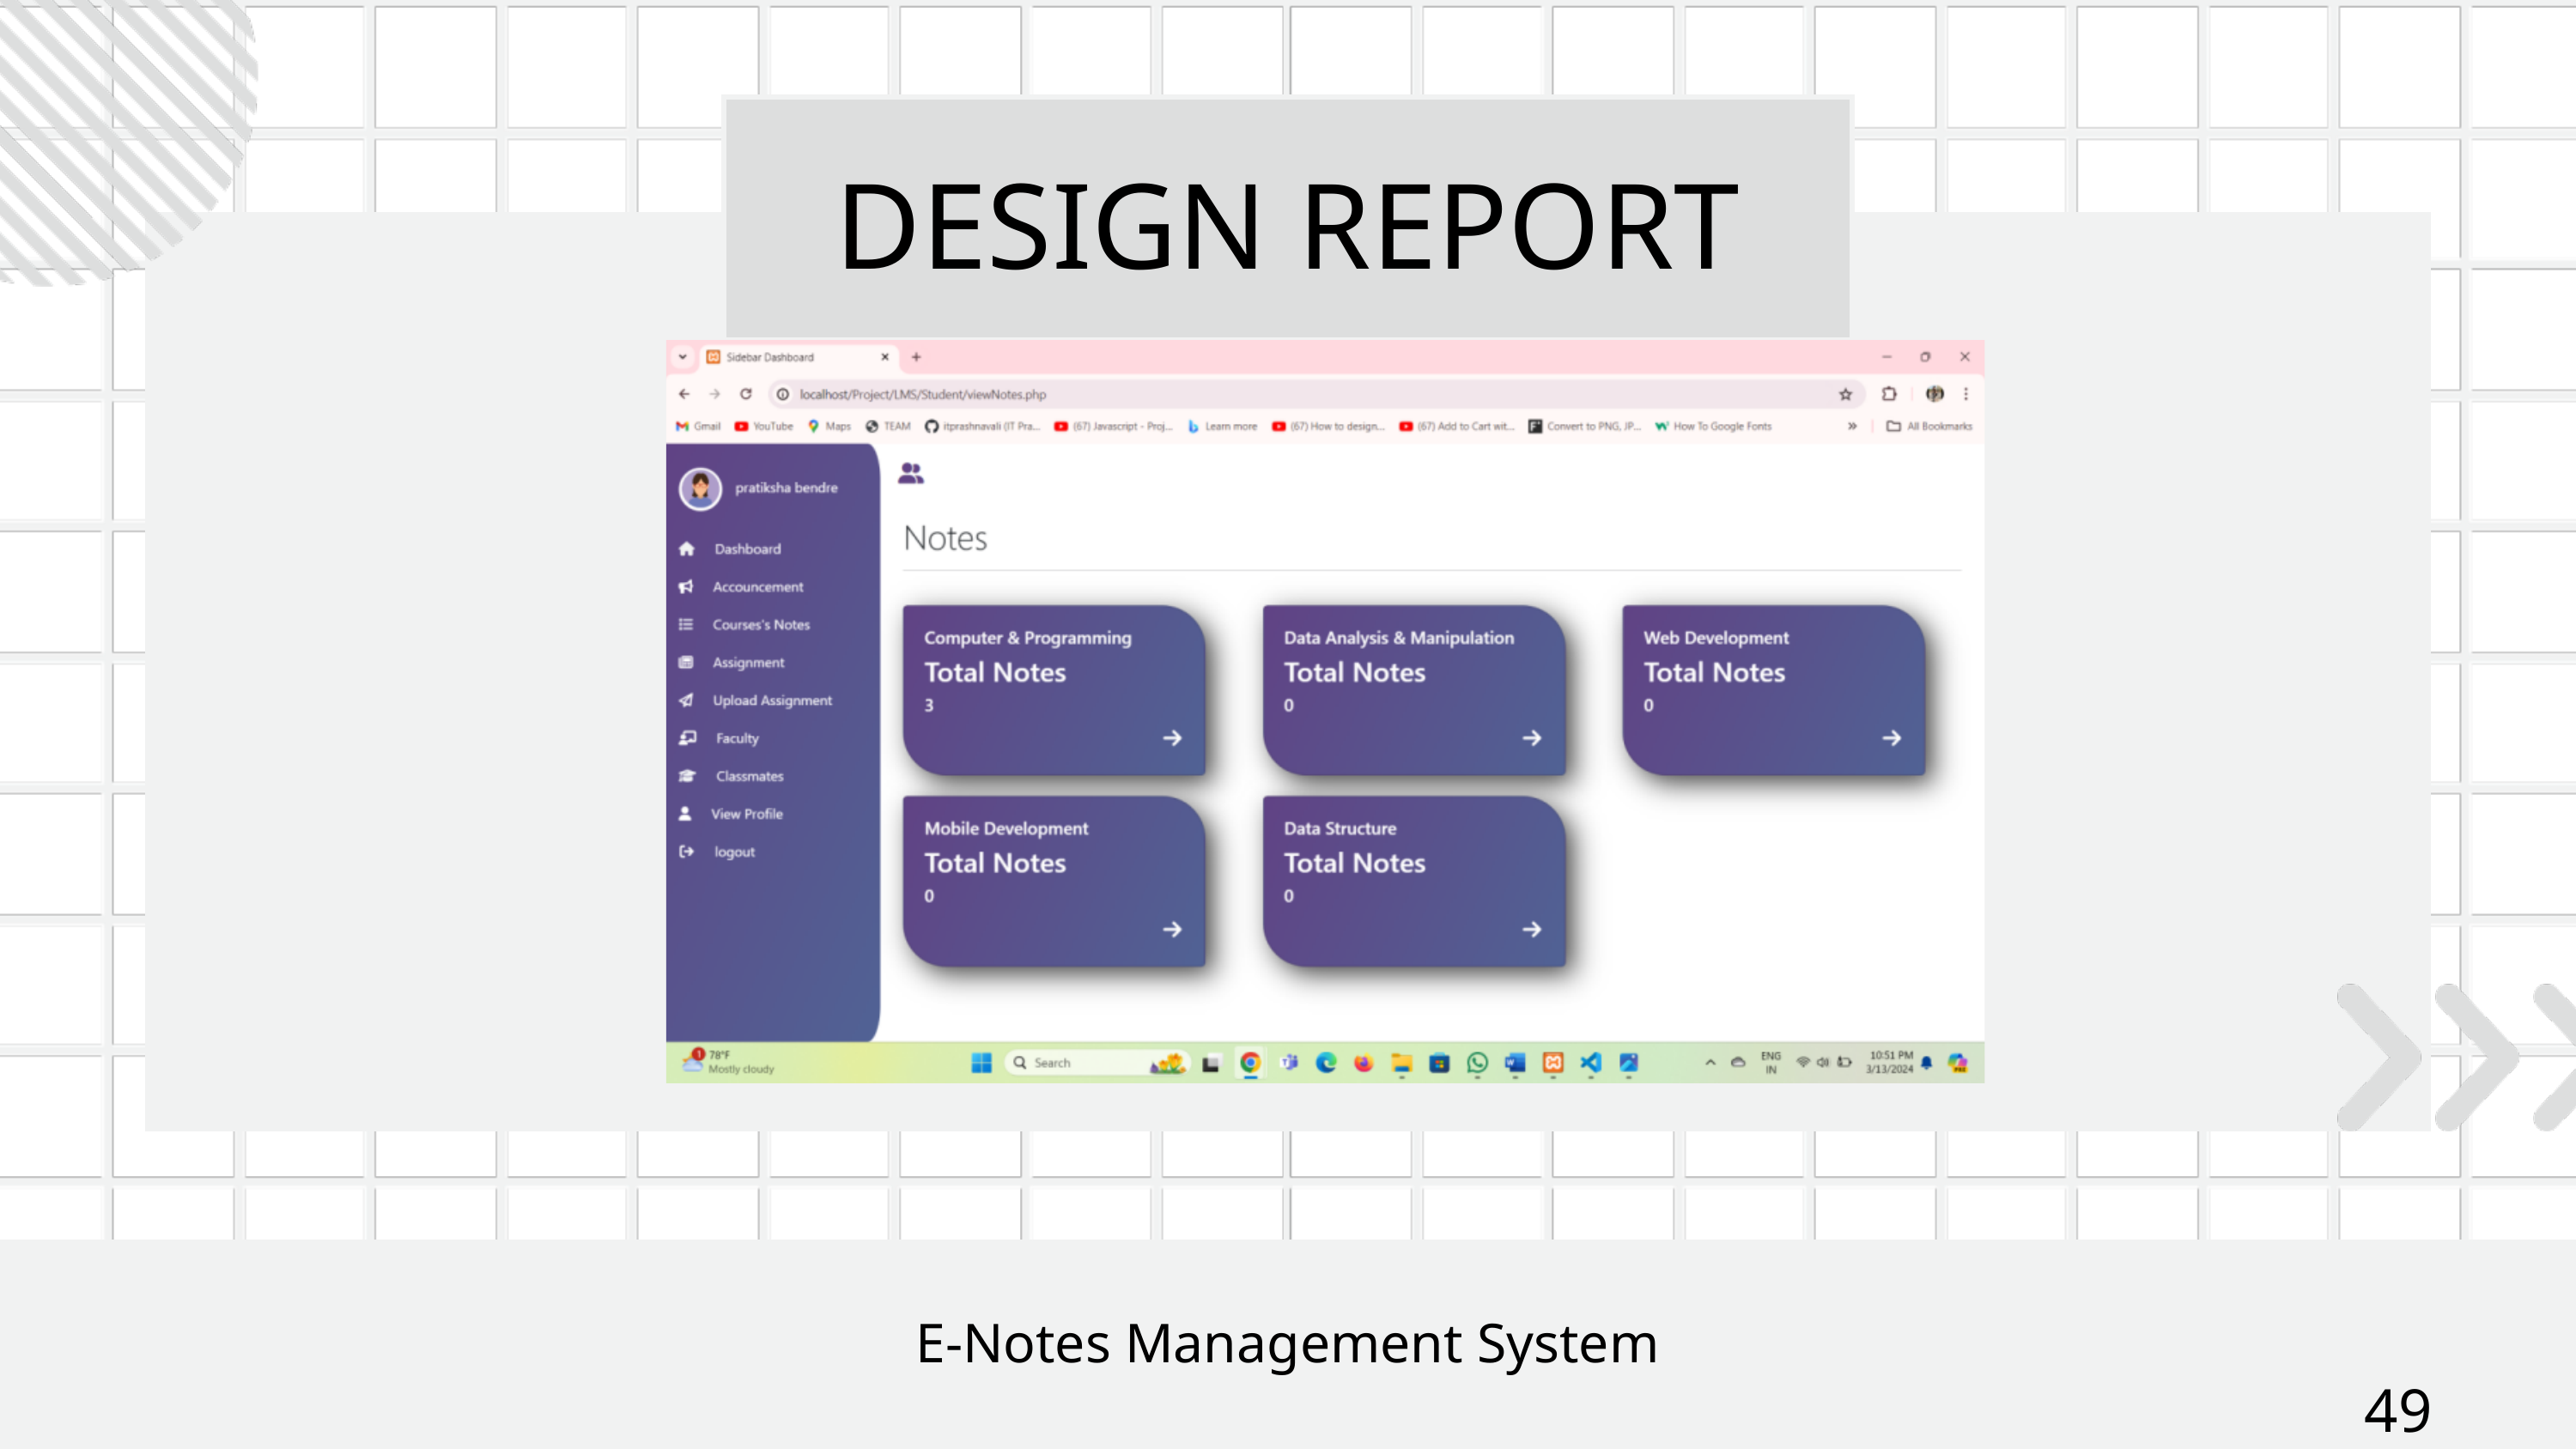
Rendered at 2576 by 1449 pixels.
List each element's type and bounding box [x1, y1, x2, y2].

text_box [723, 96, 1853, 341]
text_box [0, 1239, 2576, 1449]
text_box [144, 211, 2432, 1131]
text_box [0, 0, 2576, 1236]
